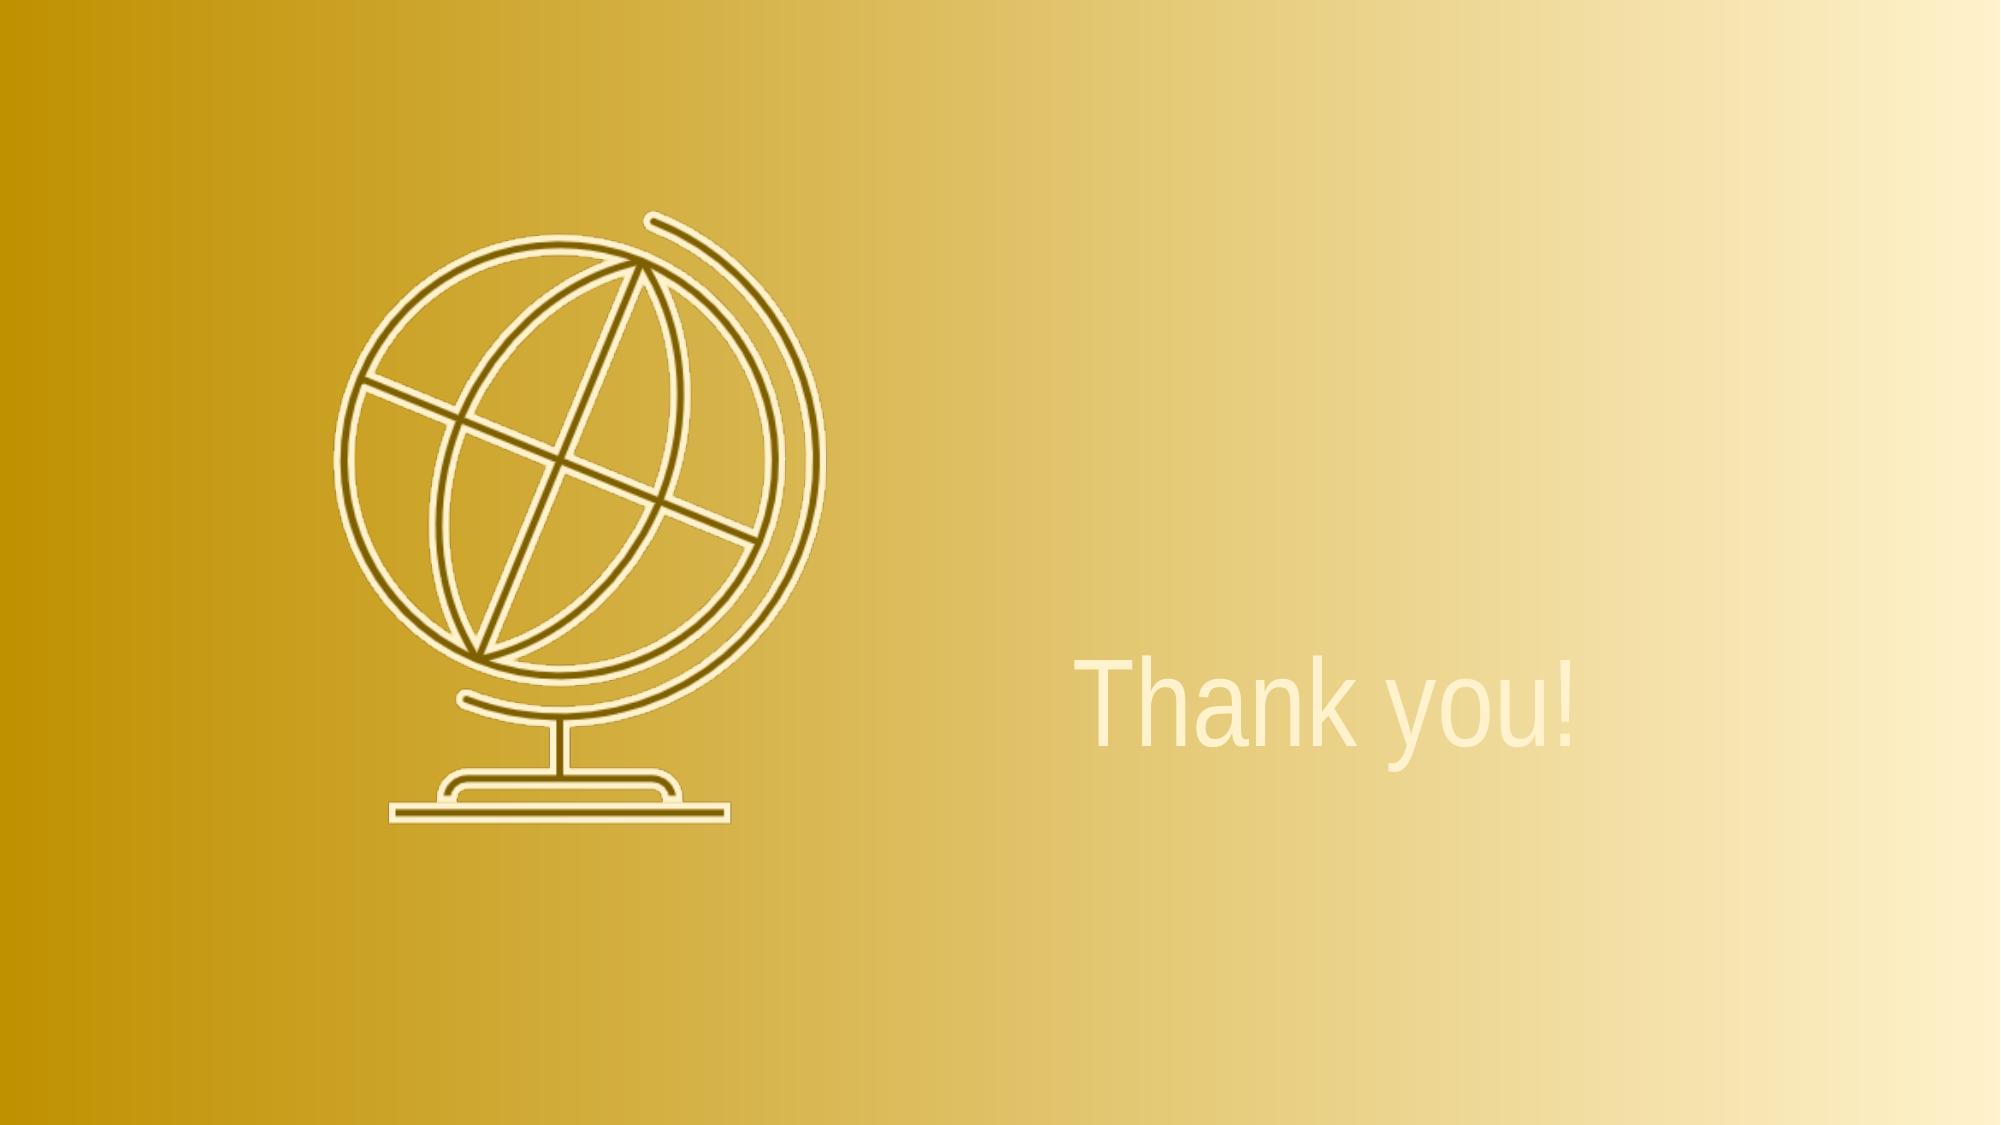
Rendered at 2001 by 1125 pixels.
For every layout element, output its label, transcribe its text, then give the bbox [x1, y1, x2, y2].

picture [259, 176, 916, 833]
title Thank you! [1057, 267, 1987, 782]
